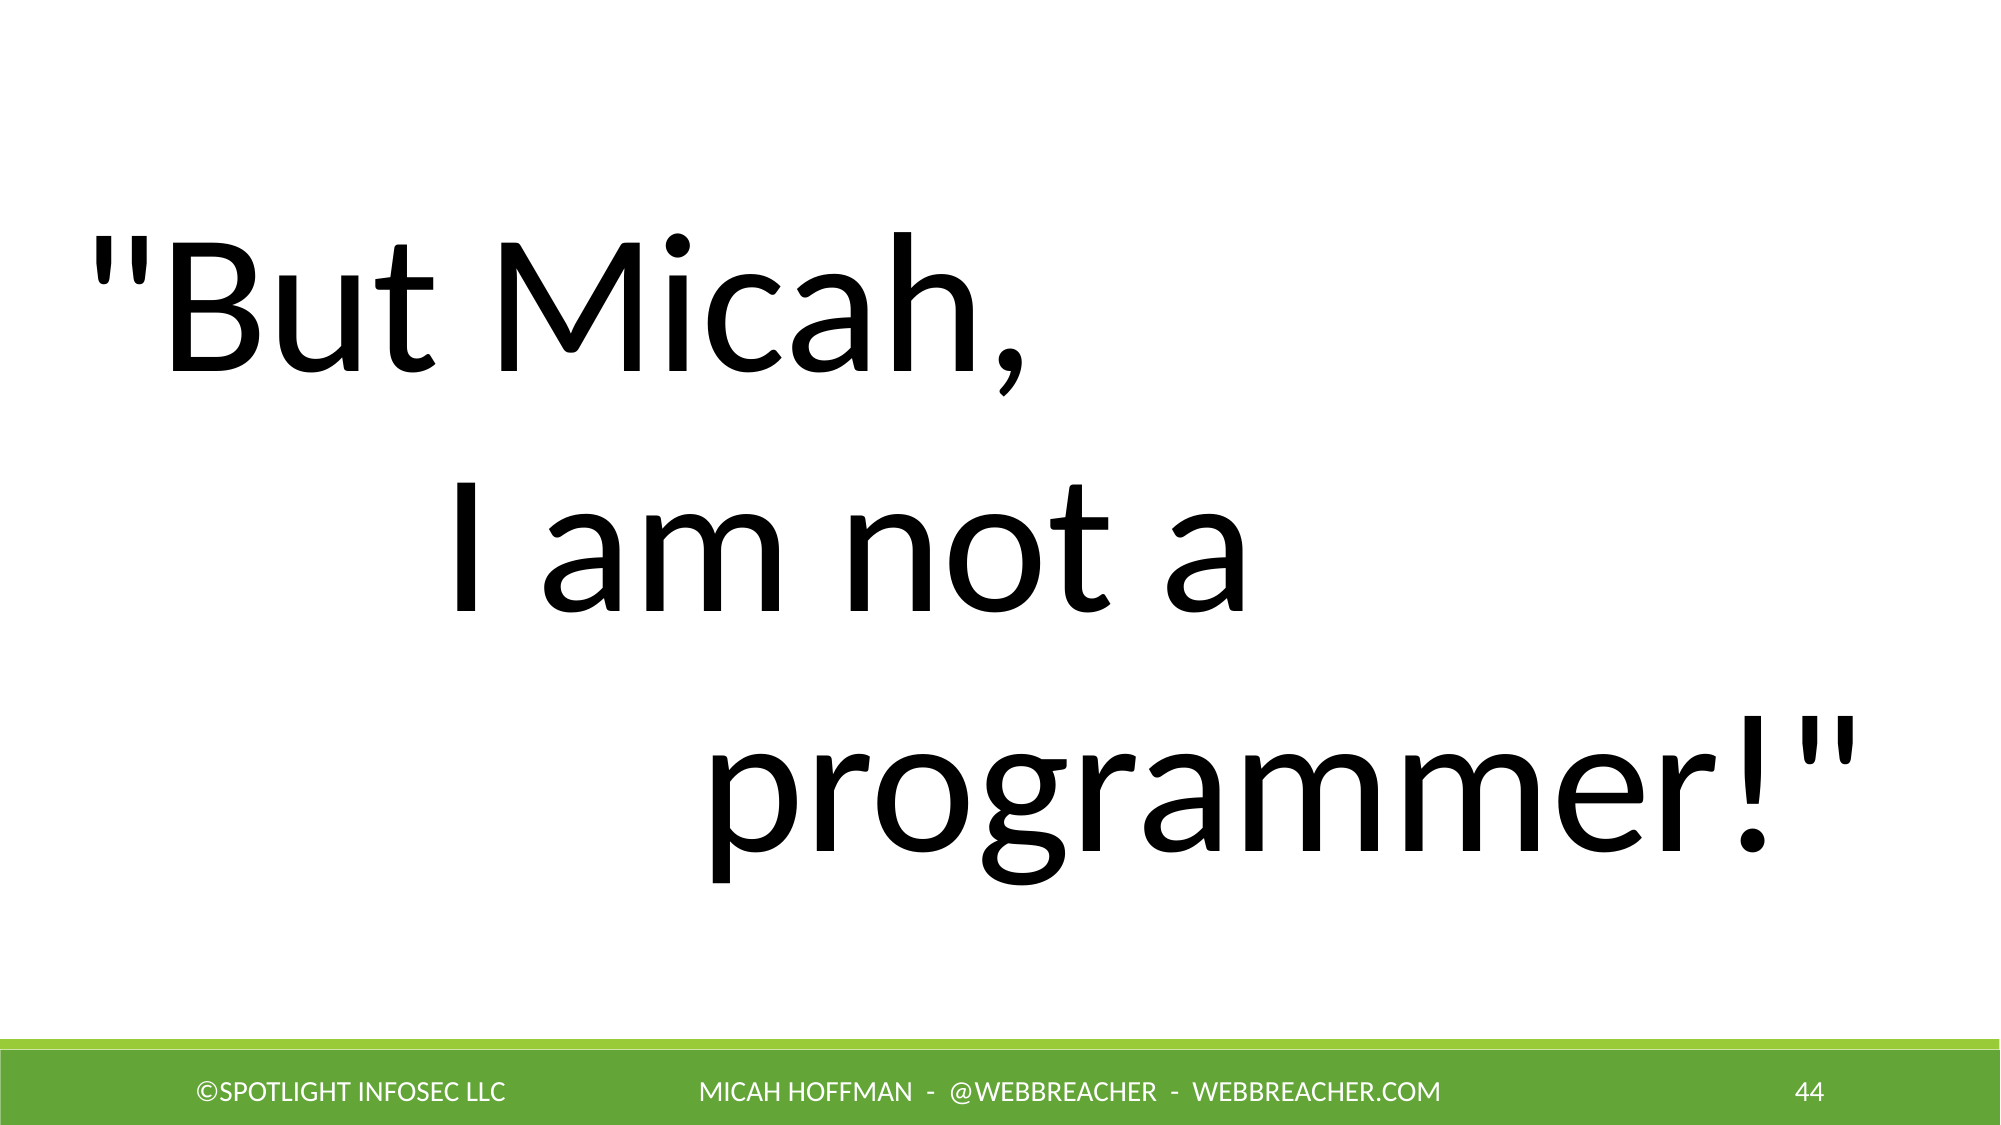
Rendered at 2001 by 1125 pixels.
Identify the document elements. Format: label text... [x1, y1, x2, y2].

slide_number 44 [1624, 1059, 1840, 1120]
footer Micah Hoffman - @WebBreacher - webbreacher.com [586, 1059, 1573, 1120]
slide_number ©Spotlight Infosec LLC [180, 1059, 586, 1120]
text_box "But Micah, I am not a programmer!" [64, 164, 1882, 900]
